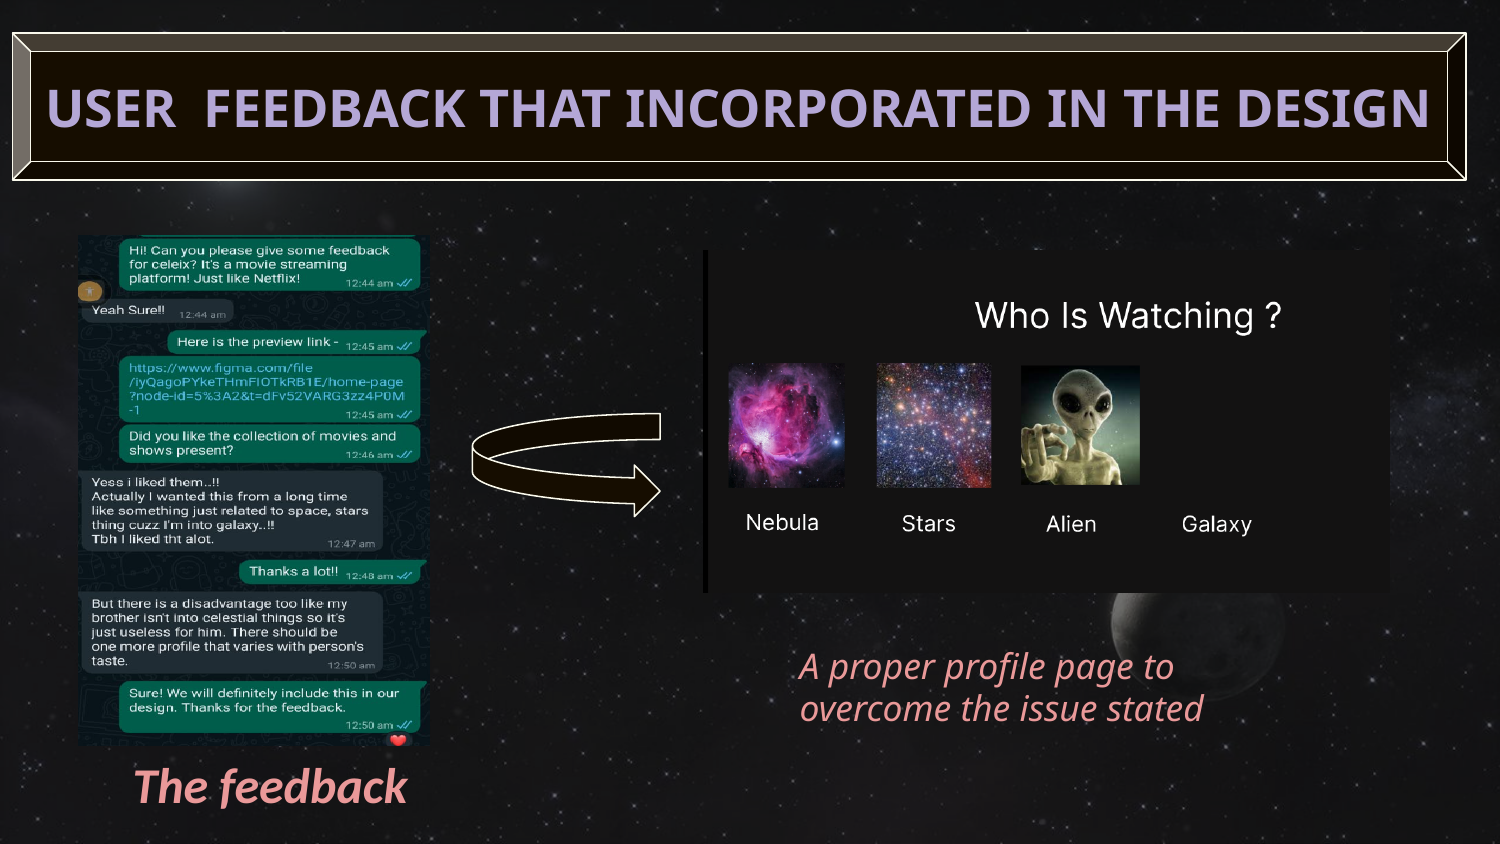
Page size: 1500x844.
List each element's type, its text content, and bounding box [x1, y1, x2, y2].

text_box USER FEEDBACK THAT INCORPORATED IN THE DESIGN [12, 33, 1466, 180]
text_box [472, 413, 661, 517]
text_box [0, 0, 493, 69]
text_box A proper profile page to overcome the issue stated [784, 628, 1277, 744]
picture [78, 235, 430, 746]
list The feedback [61, 738, 531, 830]
picture [703, 250, 1390, 594]
